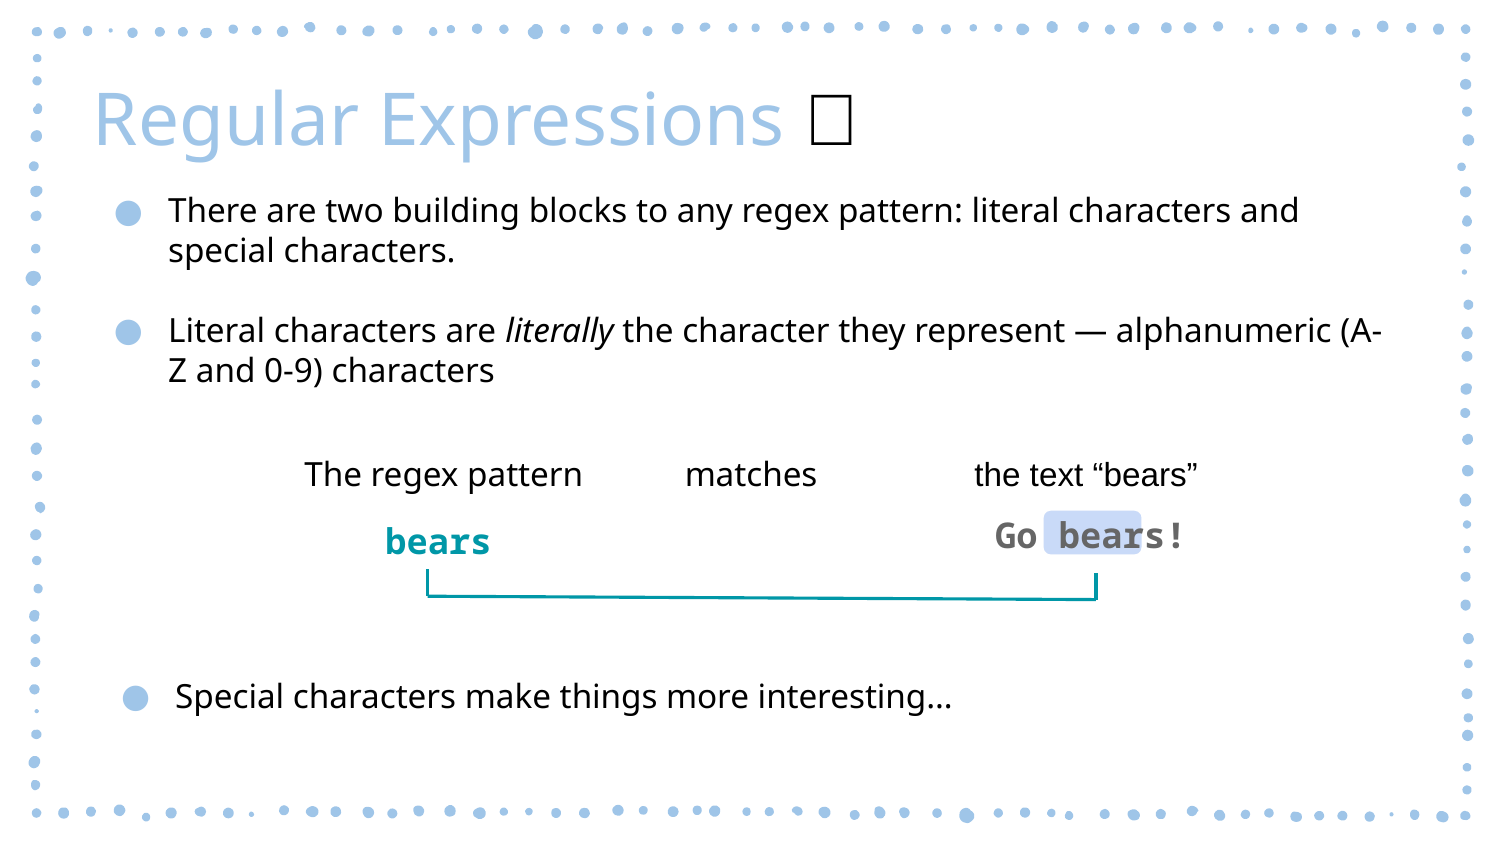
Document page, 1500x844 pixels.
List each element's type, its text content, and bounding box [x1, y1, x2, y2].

text_box matches [669, 437, 854, 508]
text_box Special characters make things more interesting… [85, 660, 1377, 730]
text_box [431, 595, 1091, 600]
text_box There are two building blocks to any regex pattern: literal characters and special characters. Literal characters are literally the character they represent — alphanumeric (A-Z and 0-9) characters [78, 174, 1406, 404]
text_box The regex pattern [289, 437, 619, 508]
text_box bears [370, 503, 712, 577]
text_box the text “bears” [959, 437, 1358, 508]
text_box Go bears! [980, 497, 1261, 571]
text_box Regular Expressions 🧵 [78, 57, 1092, 174]
